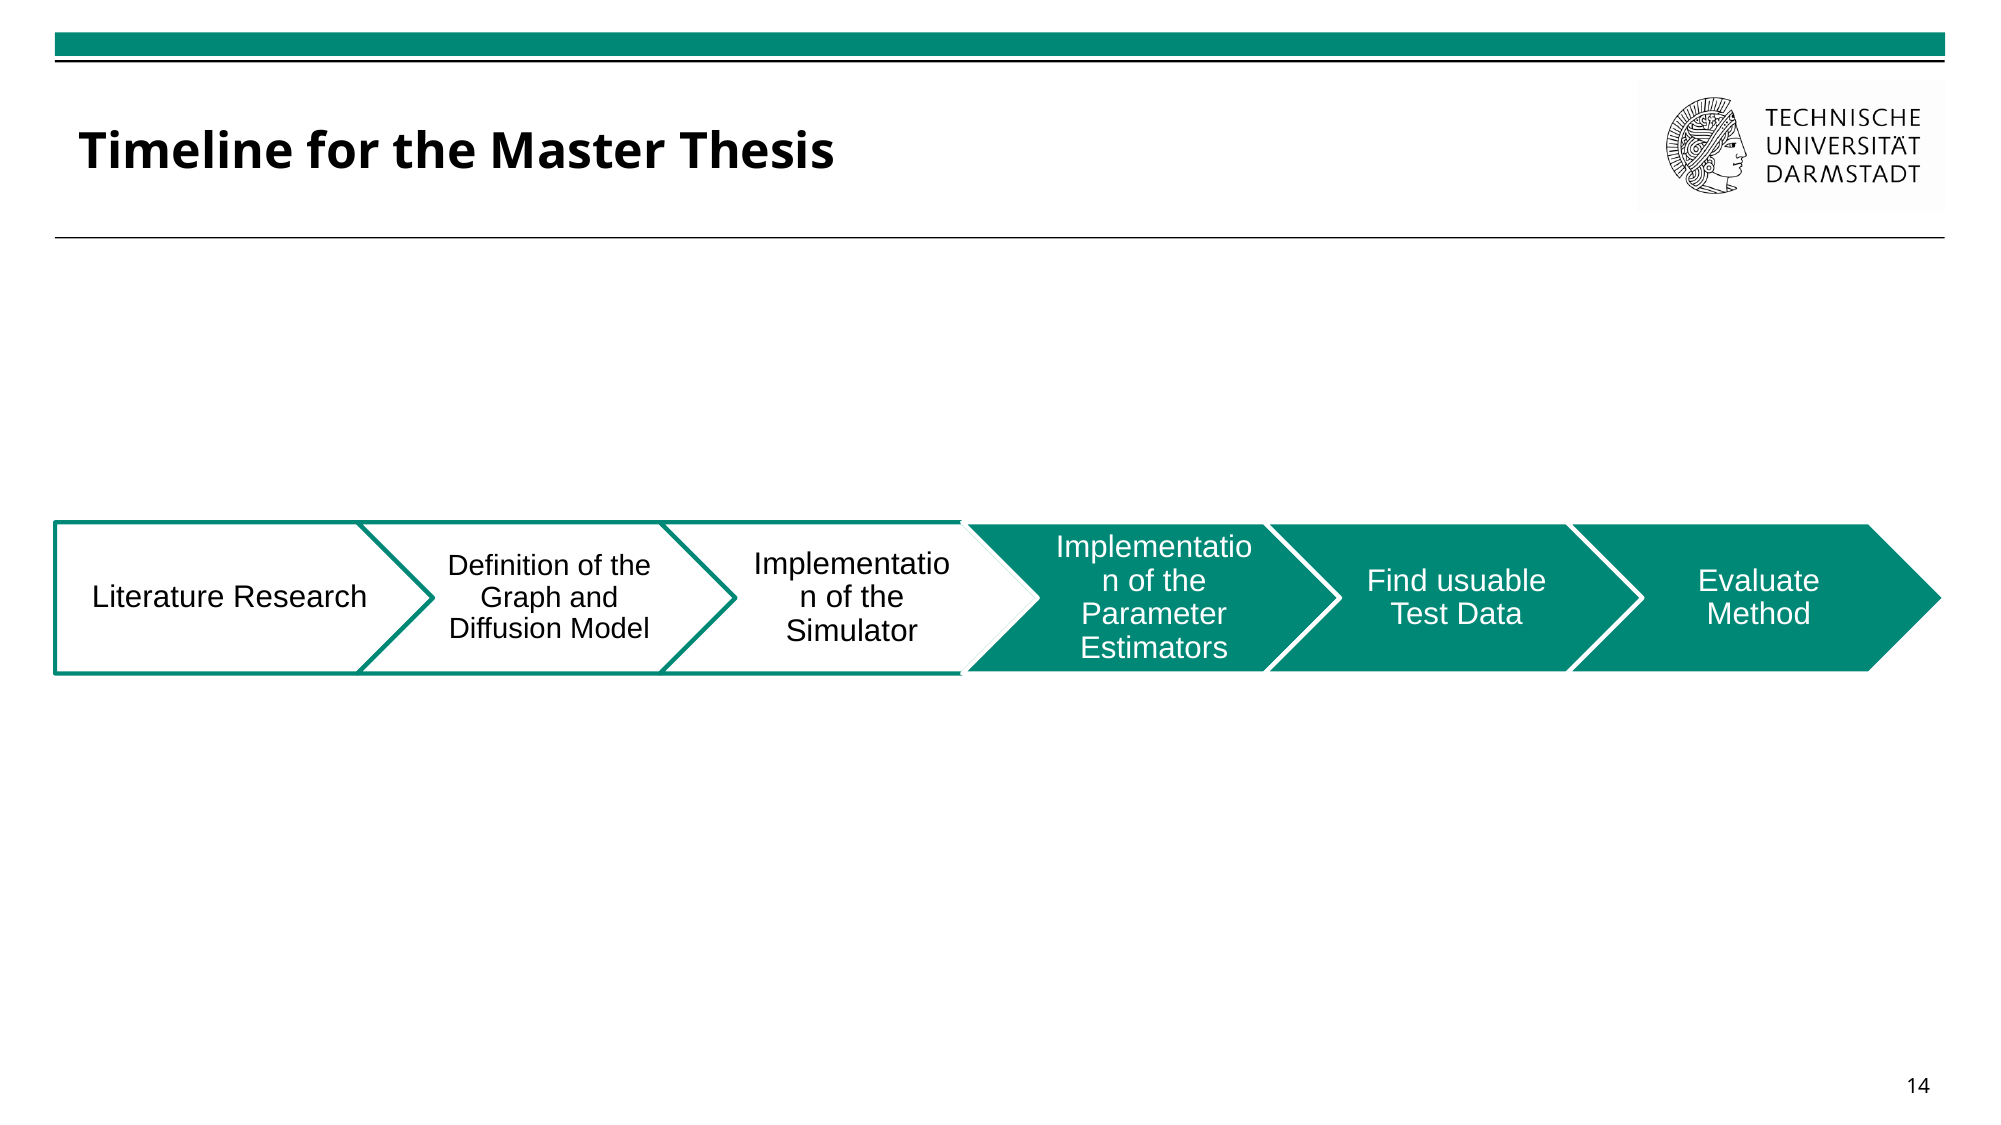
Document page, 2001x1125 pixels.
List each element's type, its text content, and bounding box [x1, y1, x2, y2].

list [54, 373, 1946, 823]
title Timeline for the Master Thesis [78, 79, 1532, 218]
picture [1637, 80, 1945, 211]
